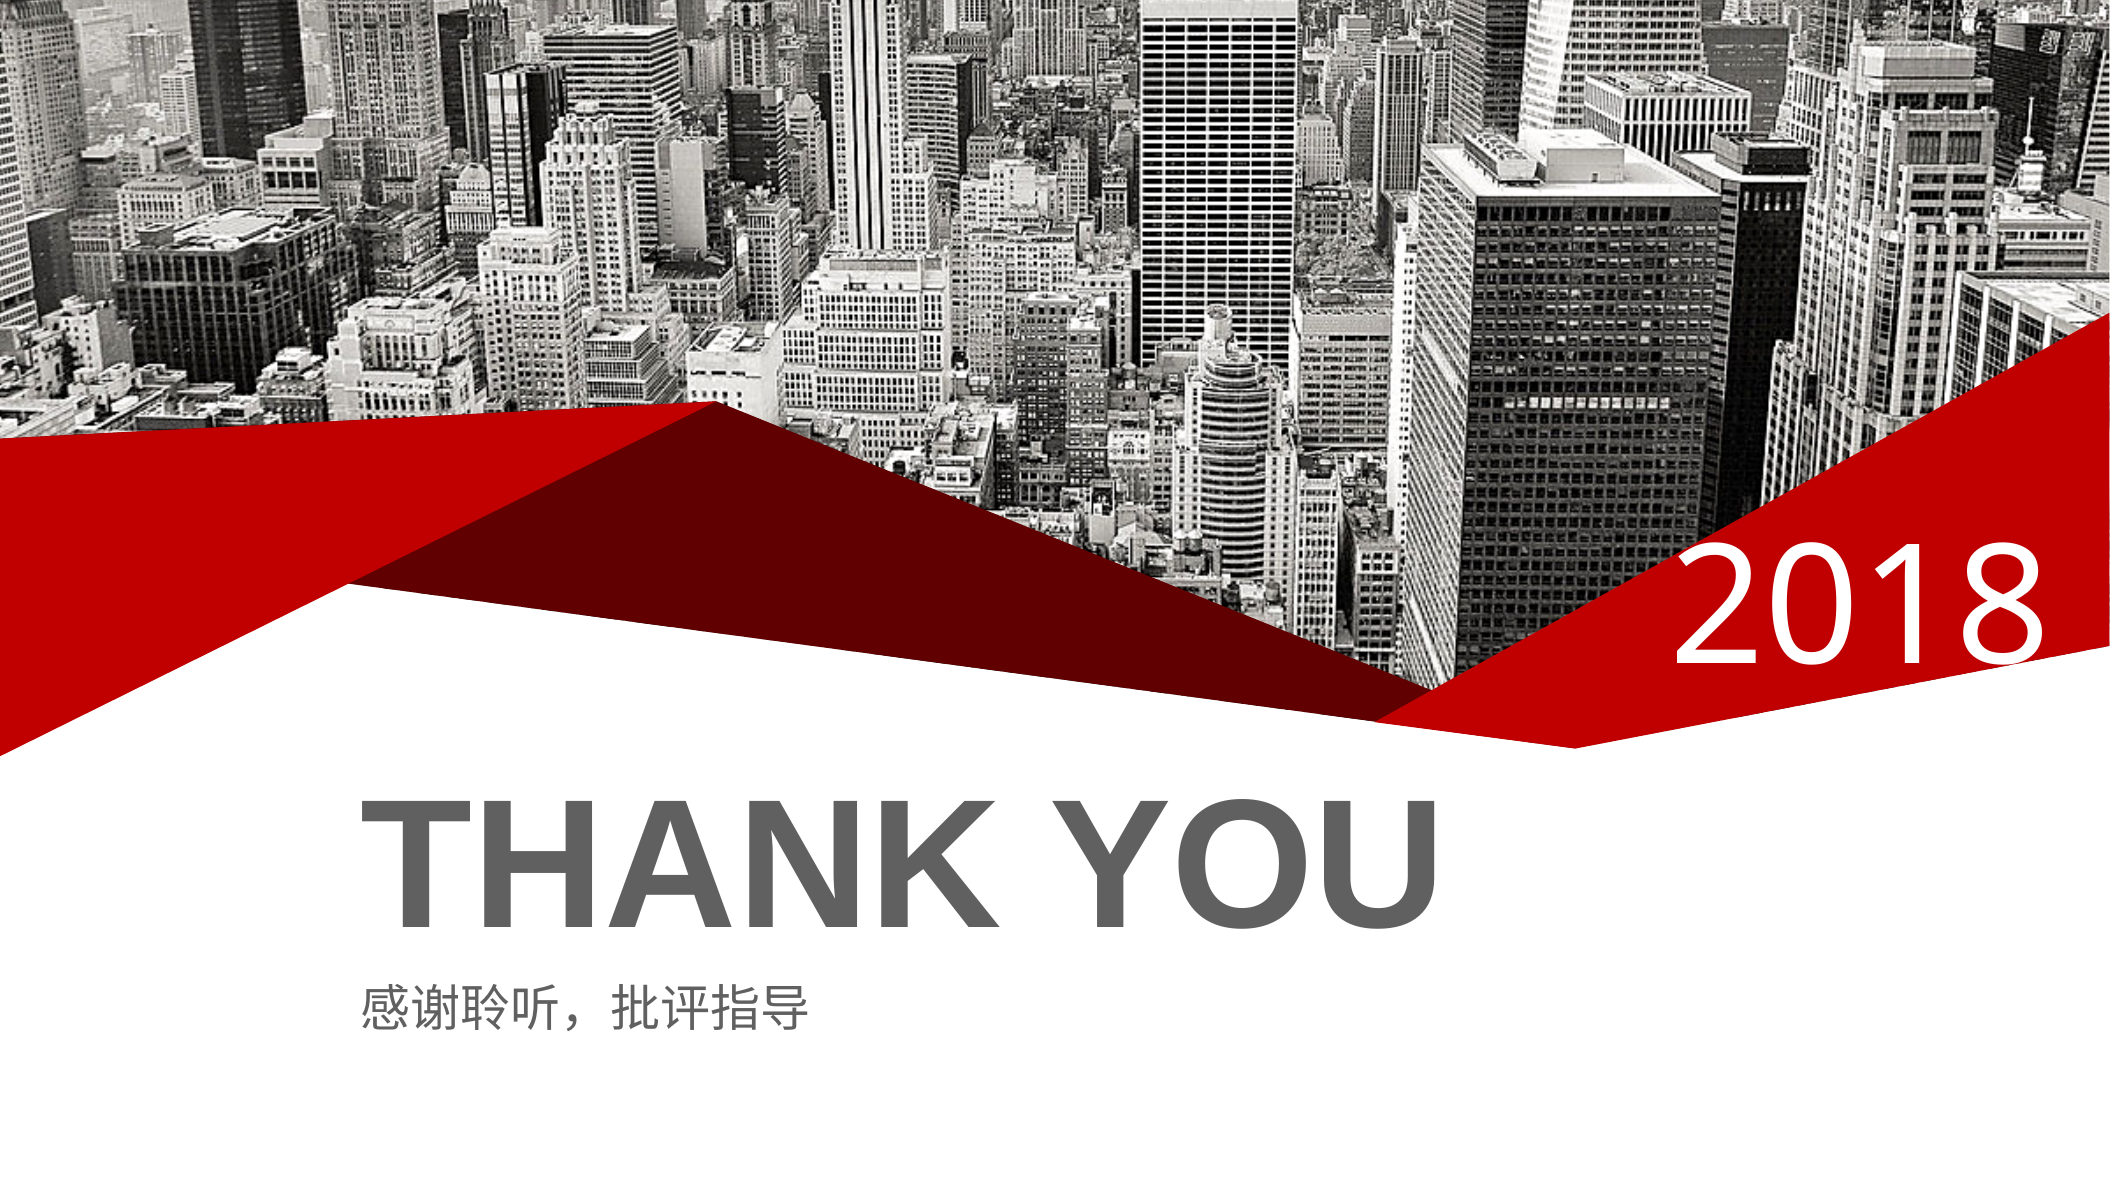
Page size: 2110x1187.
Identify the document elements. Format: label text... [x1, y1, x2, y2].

text_box [350, 401, 1431, 722]
text_box [1780, 312, 2110, 652]
text_box [0, 401, 717, 757]
text_box THANK YOU [360, 743, 1469, 964]
text_box [0, 0, 2110, 690]
text_box [1374, 574, 1844, 749]
text_box 感谢聆听，批评指导 [360, 976, 842, 1037]
text_box 2018 [1640, 496, 2081, 697]
